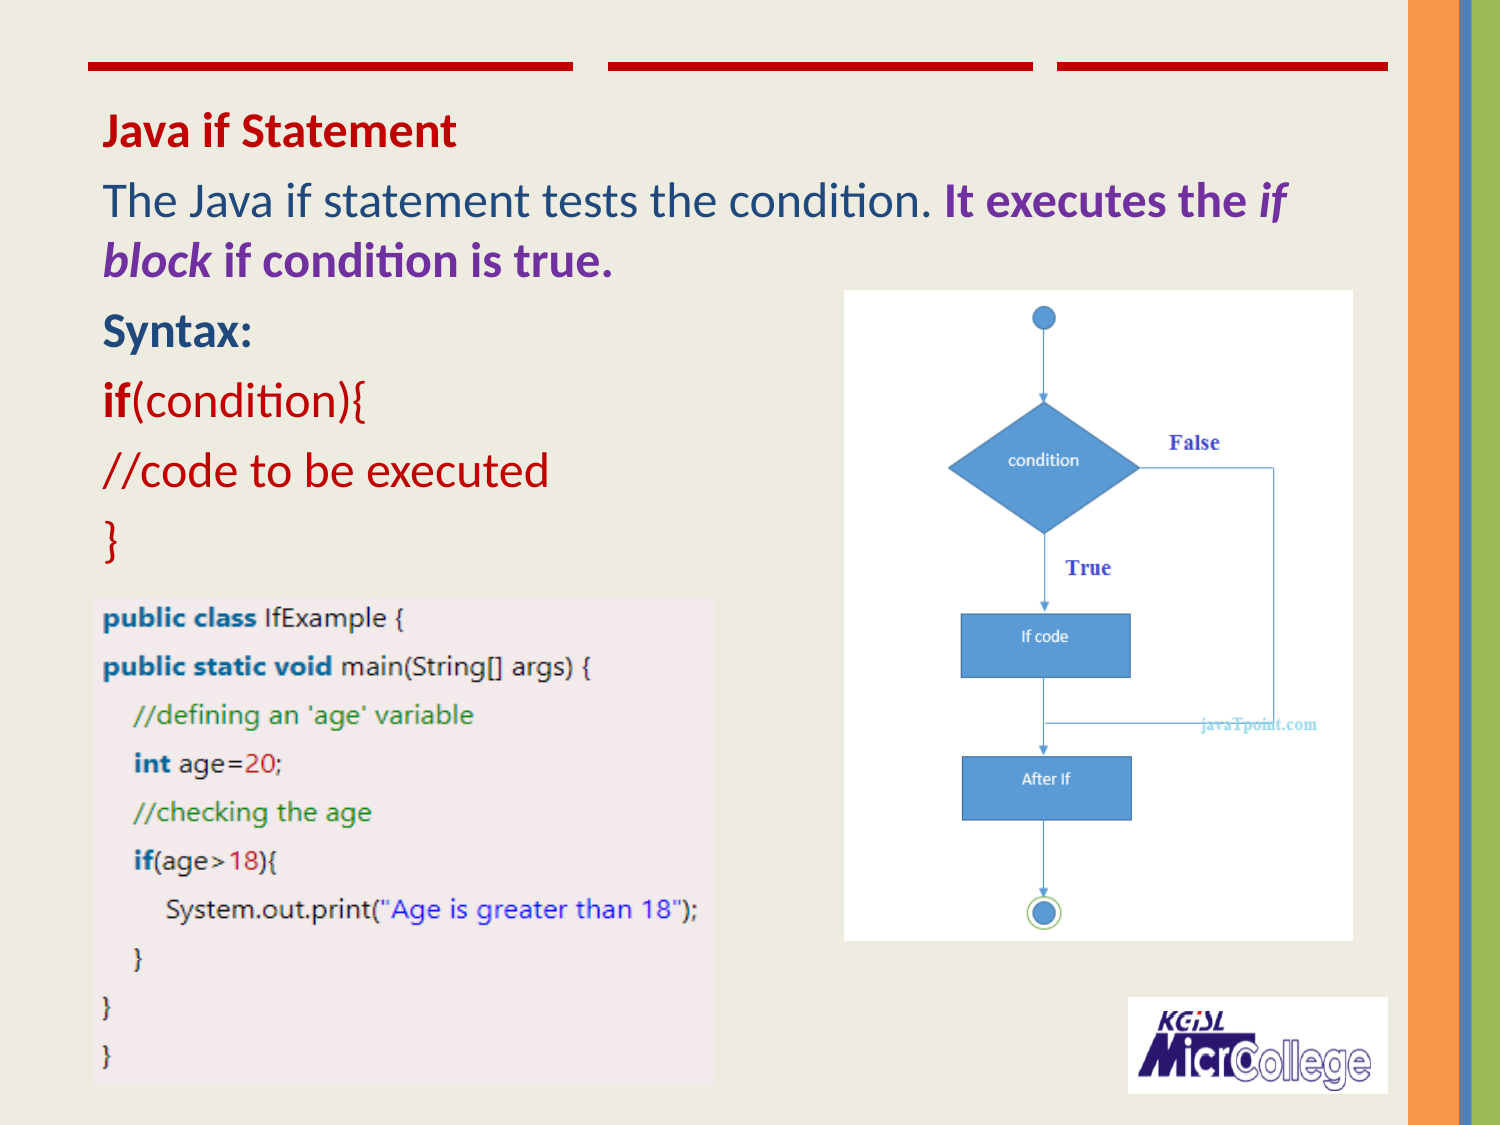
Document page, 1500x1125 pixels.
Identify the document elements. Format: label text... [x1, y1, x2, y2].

picture [1127, 997, 1389, 1095]
list Java if Statement The Java if statement tests the condition. It executes the if block if condition is true. Syntax: if(condition){ //code to be executed } [87, 90, 1313, 1100]
picture [844, 290, 1353, 941]
picture [93, 597, 715, 1087]
